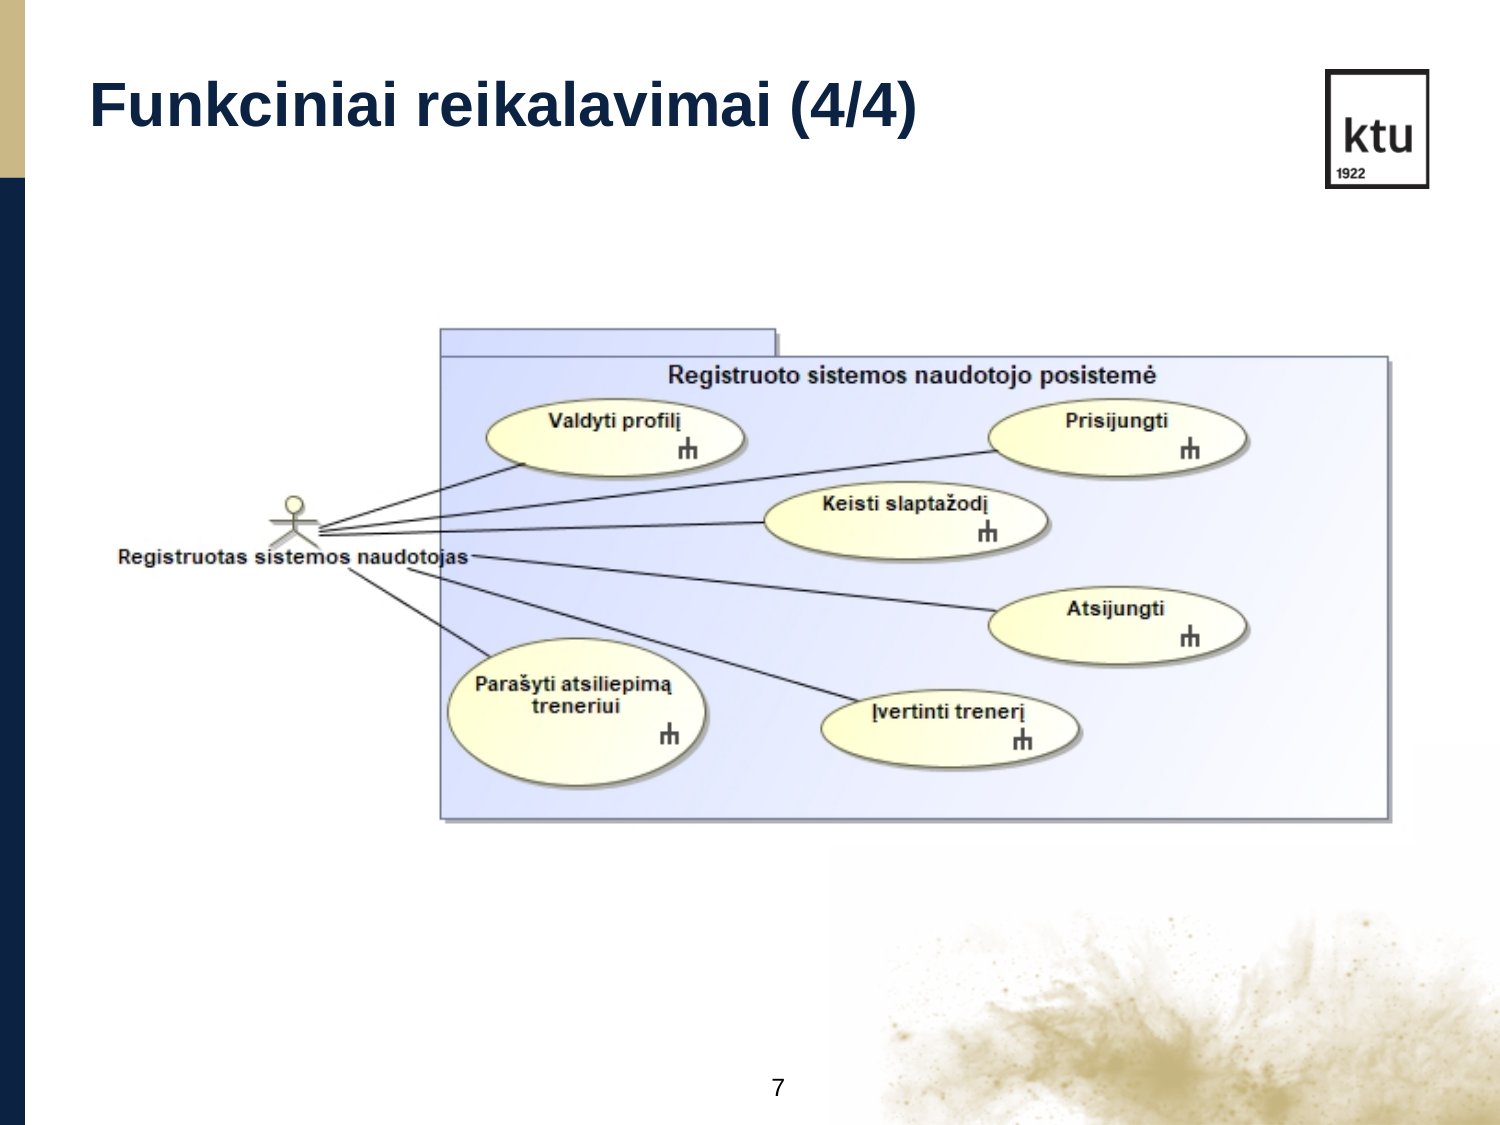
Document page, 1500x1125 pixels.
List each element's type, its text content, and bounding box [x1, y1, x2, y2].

picture [85, 301, 1500, 1125]
list Funkciniai reikalavimai (4/4) [75, 69, 962, 171]
